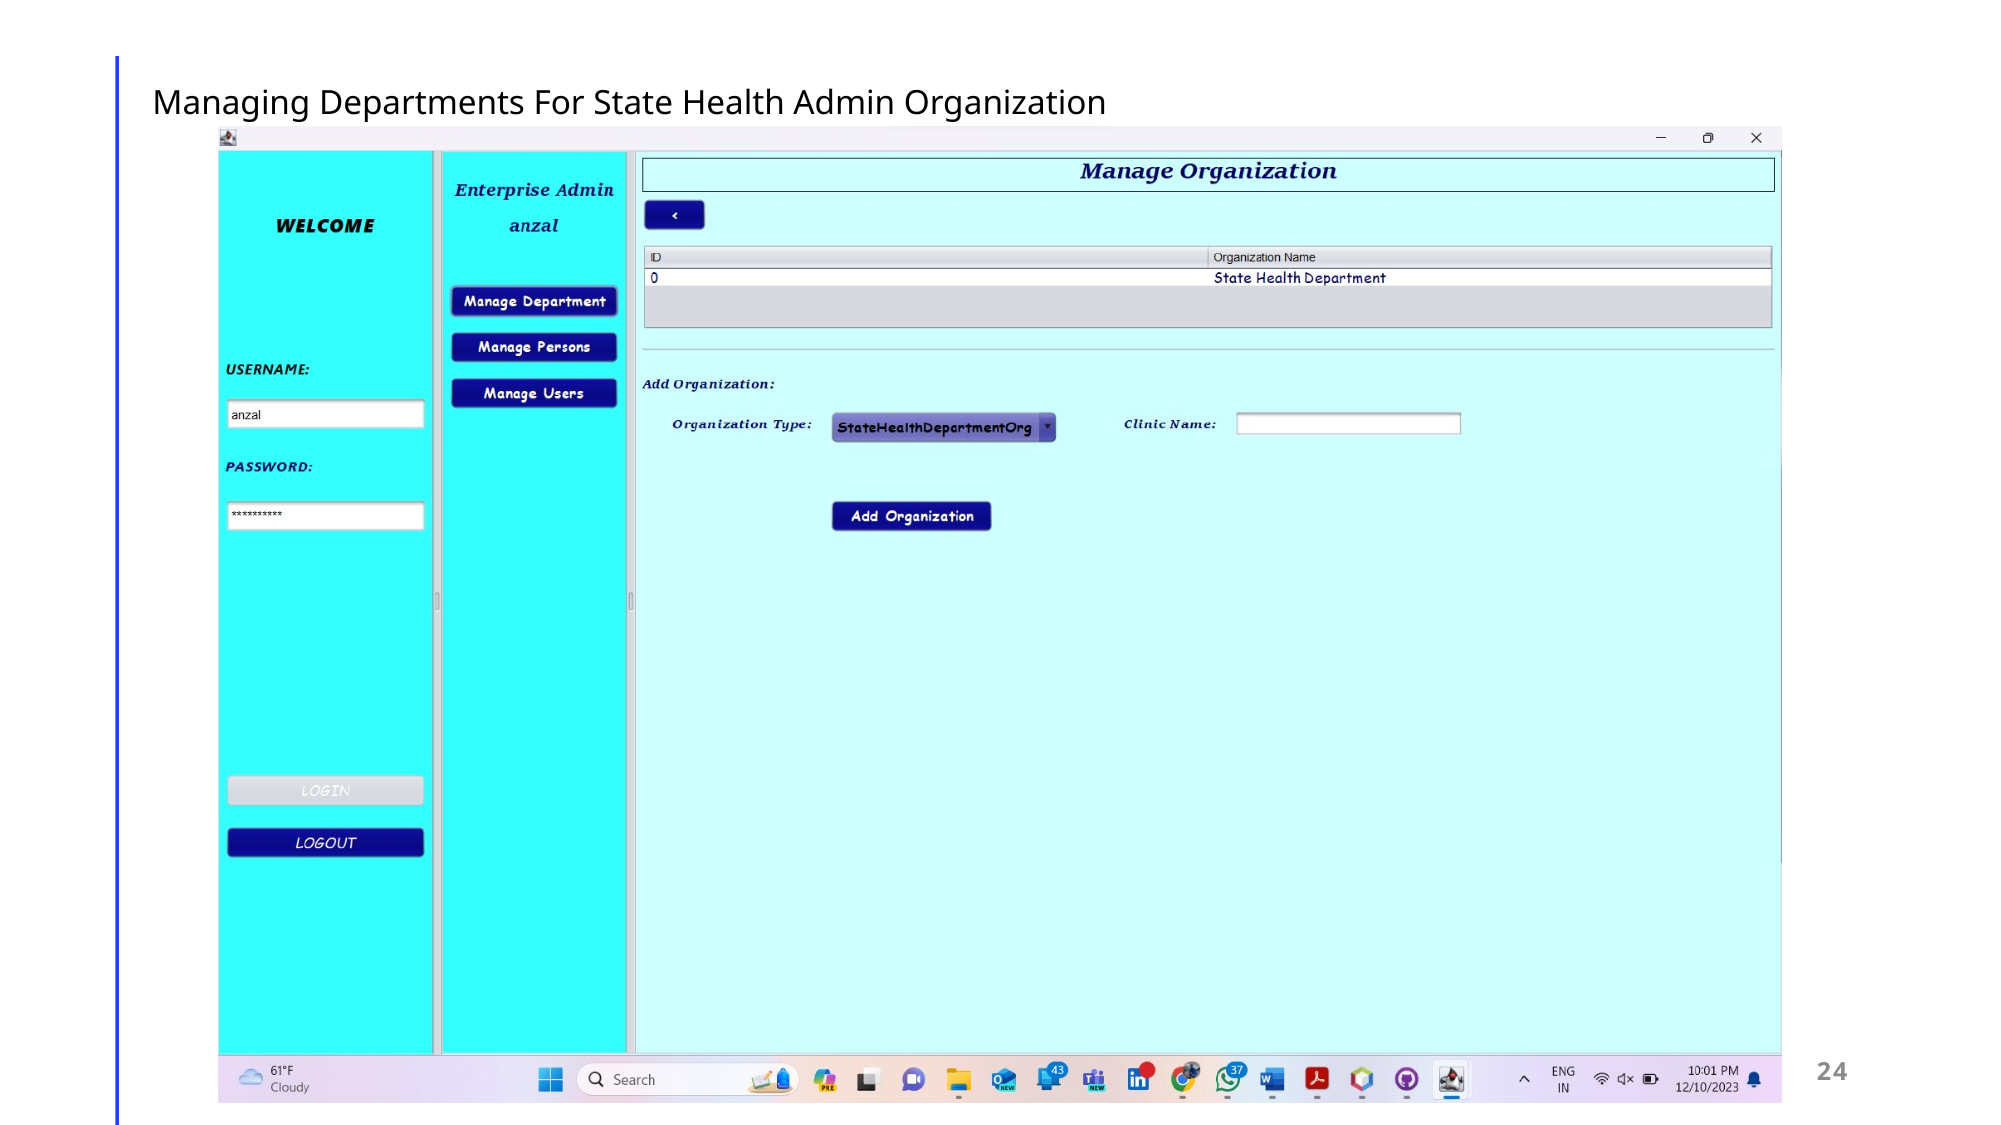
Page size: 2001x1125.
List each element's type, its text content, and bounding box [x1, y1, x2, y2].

title Managing Departments For State Health Admin Organization [137, 59, 1863, 149]
picture [218, 126, 1782, 1103]
slide_number 24 [1782, 1042, 1863, 1103]
